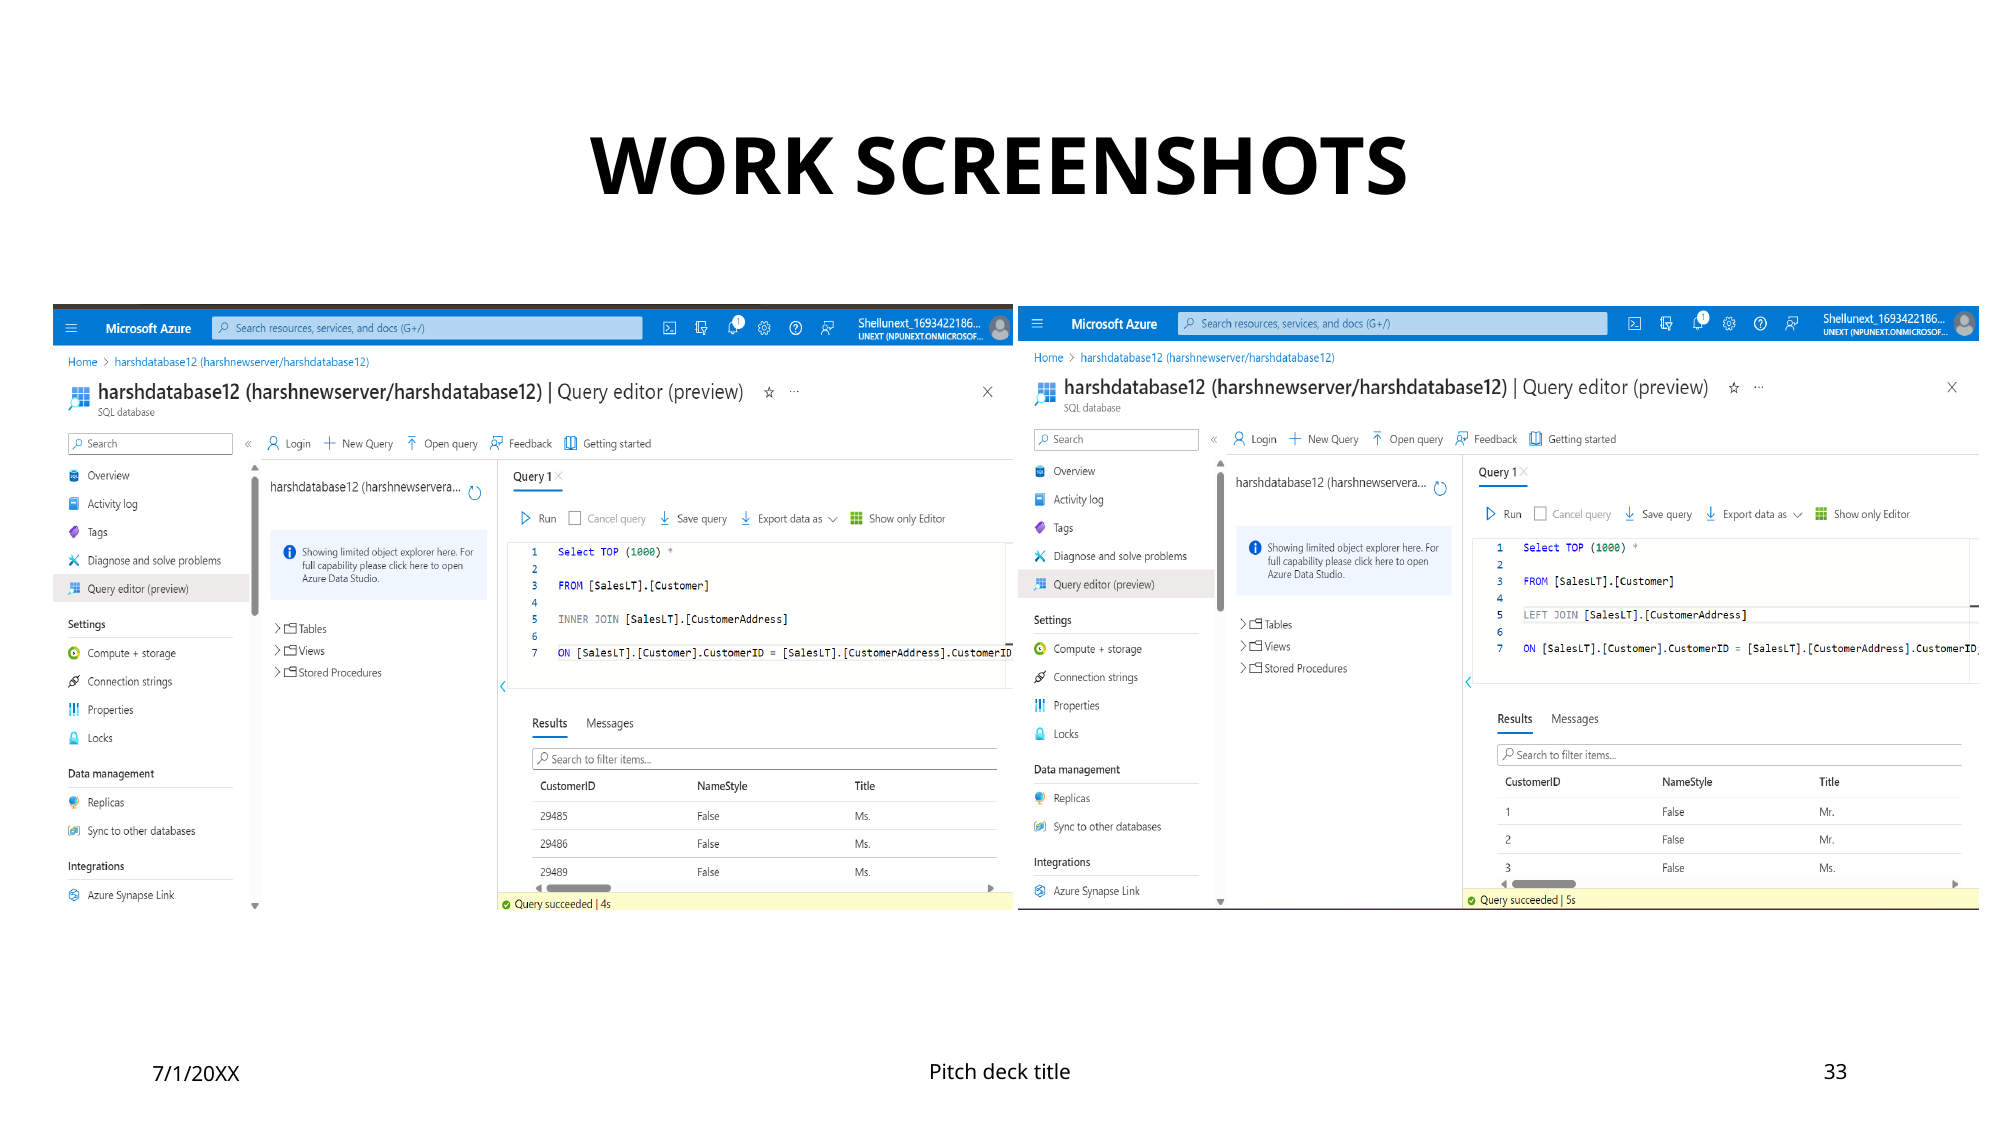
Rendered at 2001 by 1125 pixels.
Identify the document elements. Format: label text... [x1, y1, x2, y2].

footer Pitch deck title [662, 1042, 1338, 1103]
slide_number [137, 1042, 588, 1103]
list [52, 304, 1013, 910]
picture [1018, 306, 1979, 911]
title Work ScreenShots [137, 59, 1863, 278]
slide_number 33 [1412, 1042, 1863, 1103]
